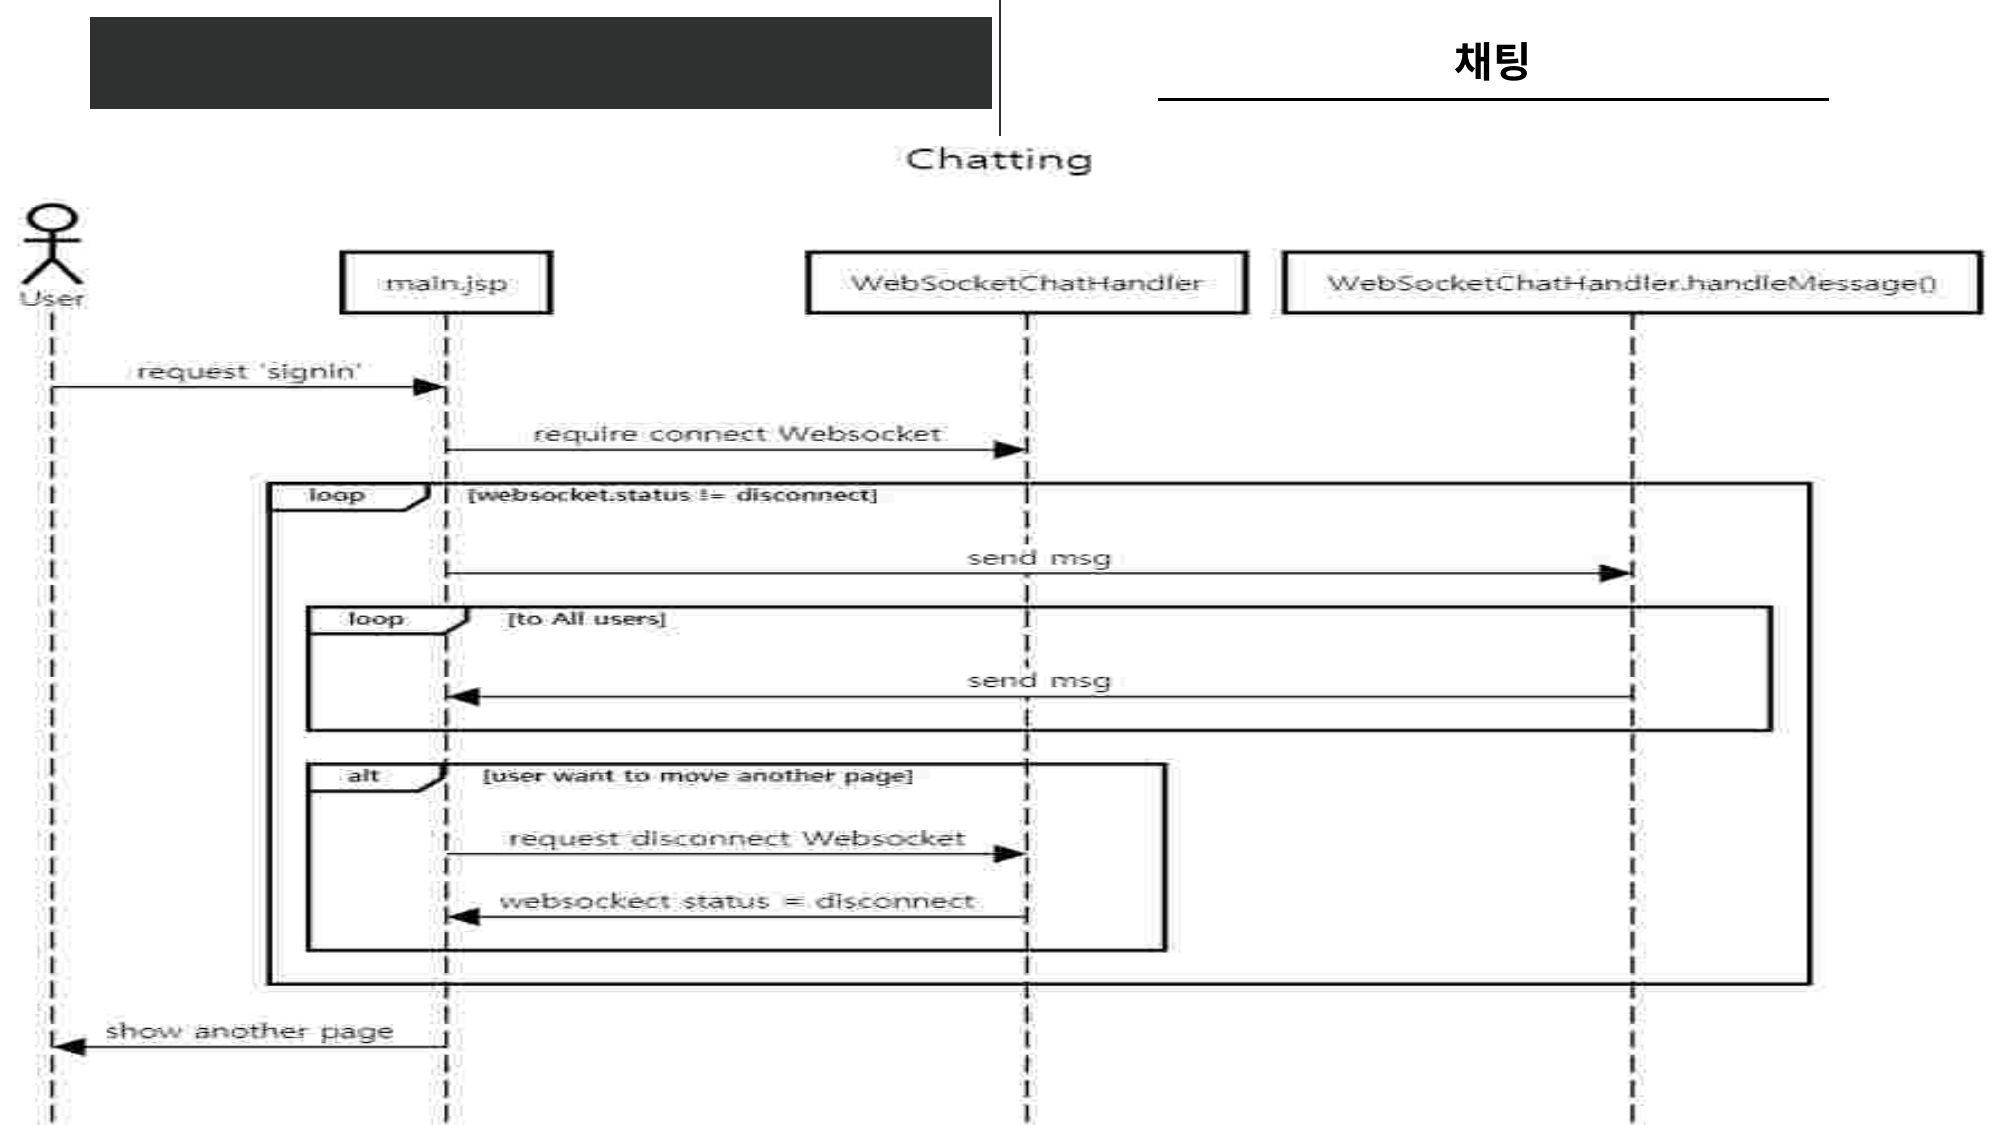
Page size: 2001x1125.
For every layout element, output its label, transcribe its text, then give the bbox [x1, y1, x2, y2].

picture [0, 136, 2000, 1125]
text_box 채팅 [1173, 28, 1814, 94]
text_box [90, 7, 992, 124]
